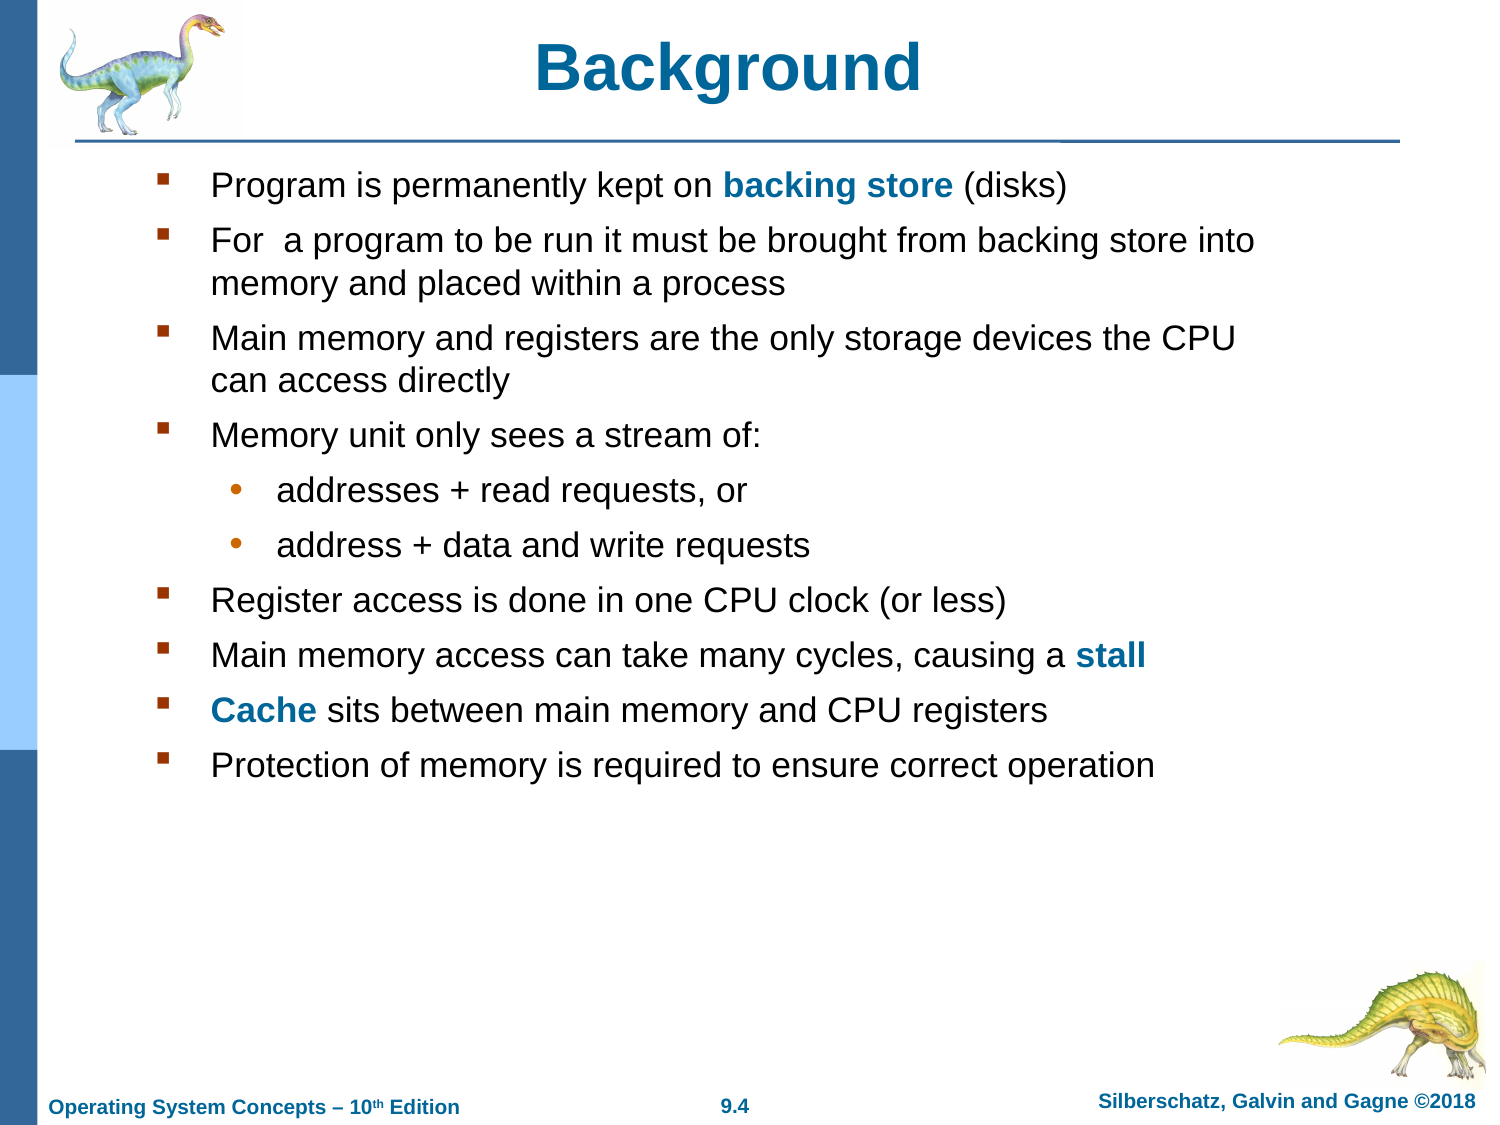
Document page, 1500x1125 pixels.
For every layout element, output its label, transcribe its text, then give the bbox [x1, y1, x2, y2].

picture [1275, 959, 1486, 1090]
title Background [173, 12, 1284, 112]
list Program is permanently kept on backing store (disks) For a program to be run it must be brought from backing store into memory and placed within a process Main memory and registers are the only storage devices the CPU can access directly Memory unit only sees a stream of: addresses + read requests, or address + data and write requests Register access is done in one CPU clock (or less) Main memory access can take many cycles, causing a stall Cache sits between main memory and CPU registers Protection of memory is required to ensure correct operation [139, 155, 1299, 899]
picture [46, 0, 243, 149]
